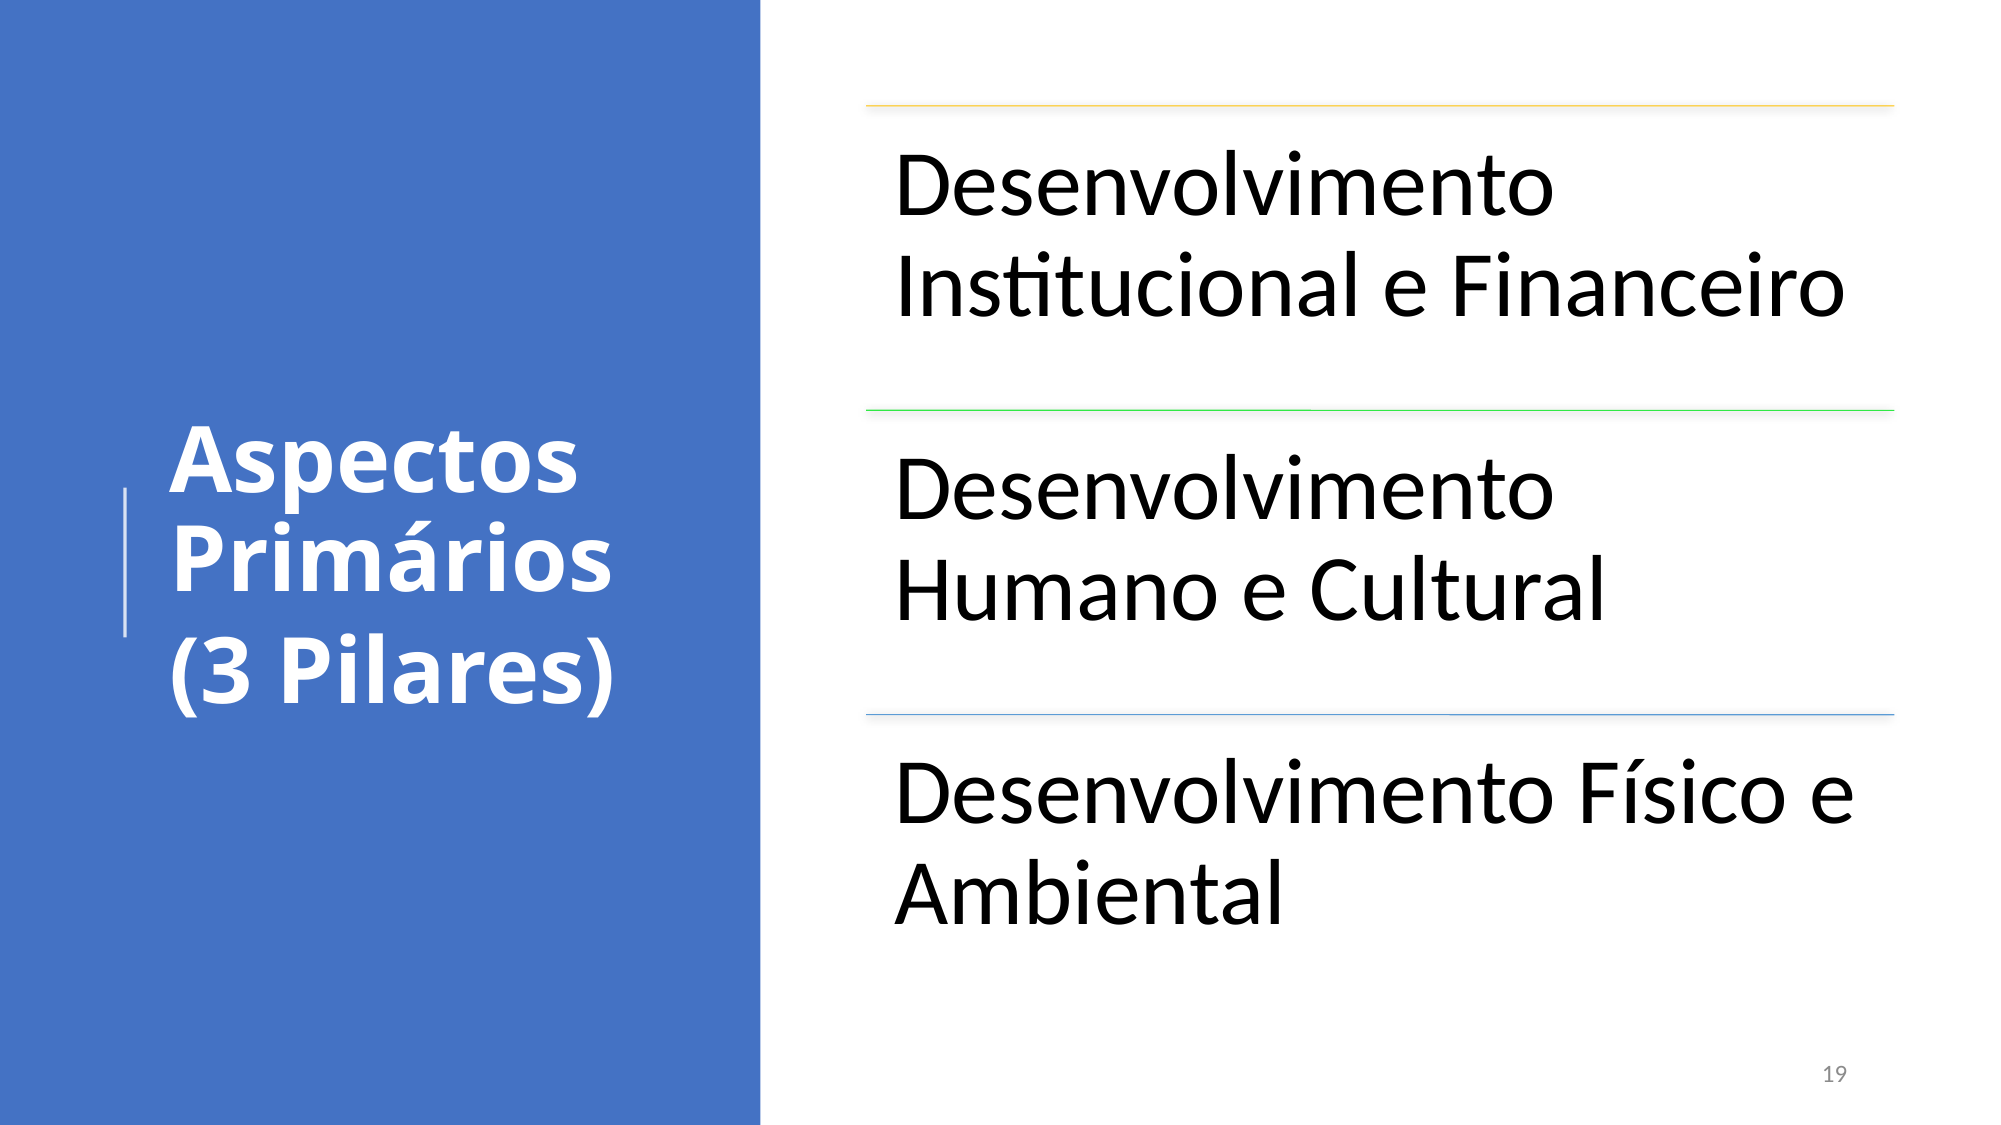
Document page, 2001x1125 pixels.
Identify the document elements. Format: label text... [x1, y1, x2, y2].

text_box [0, 0, 761, 1125]
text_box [866, 105, 1895, 1020]
slide_number 19 [1412, 1042, 1863, 1103]
text_box Aspectos Primários (3 Pilares) [154, 116, 708, 1020]
